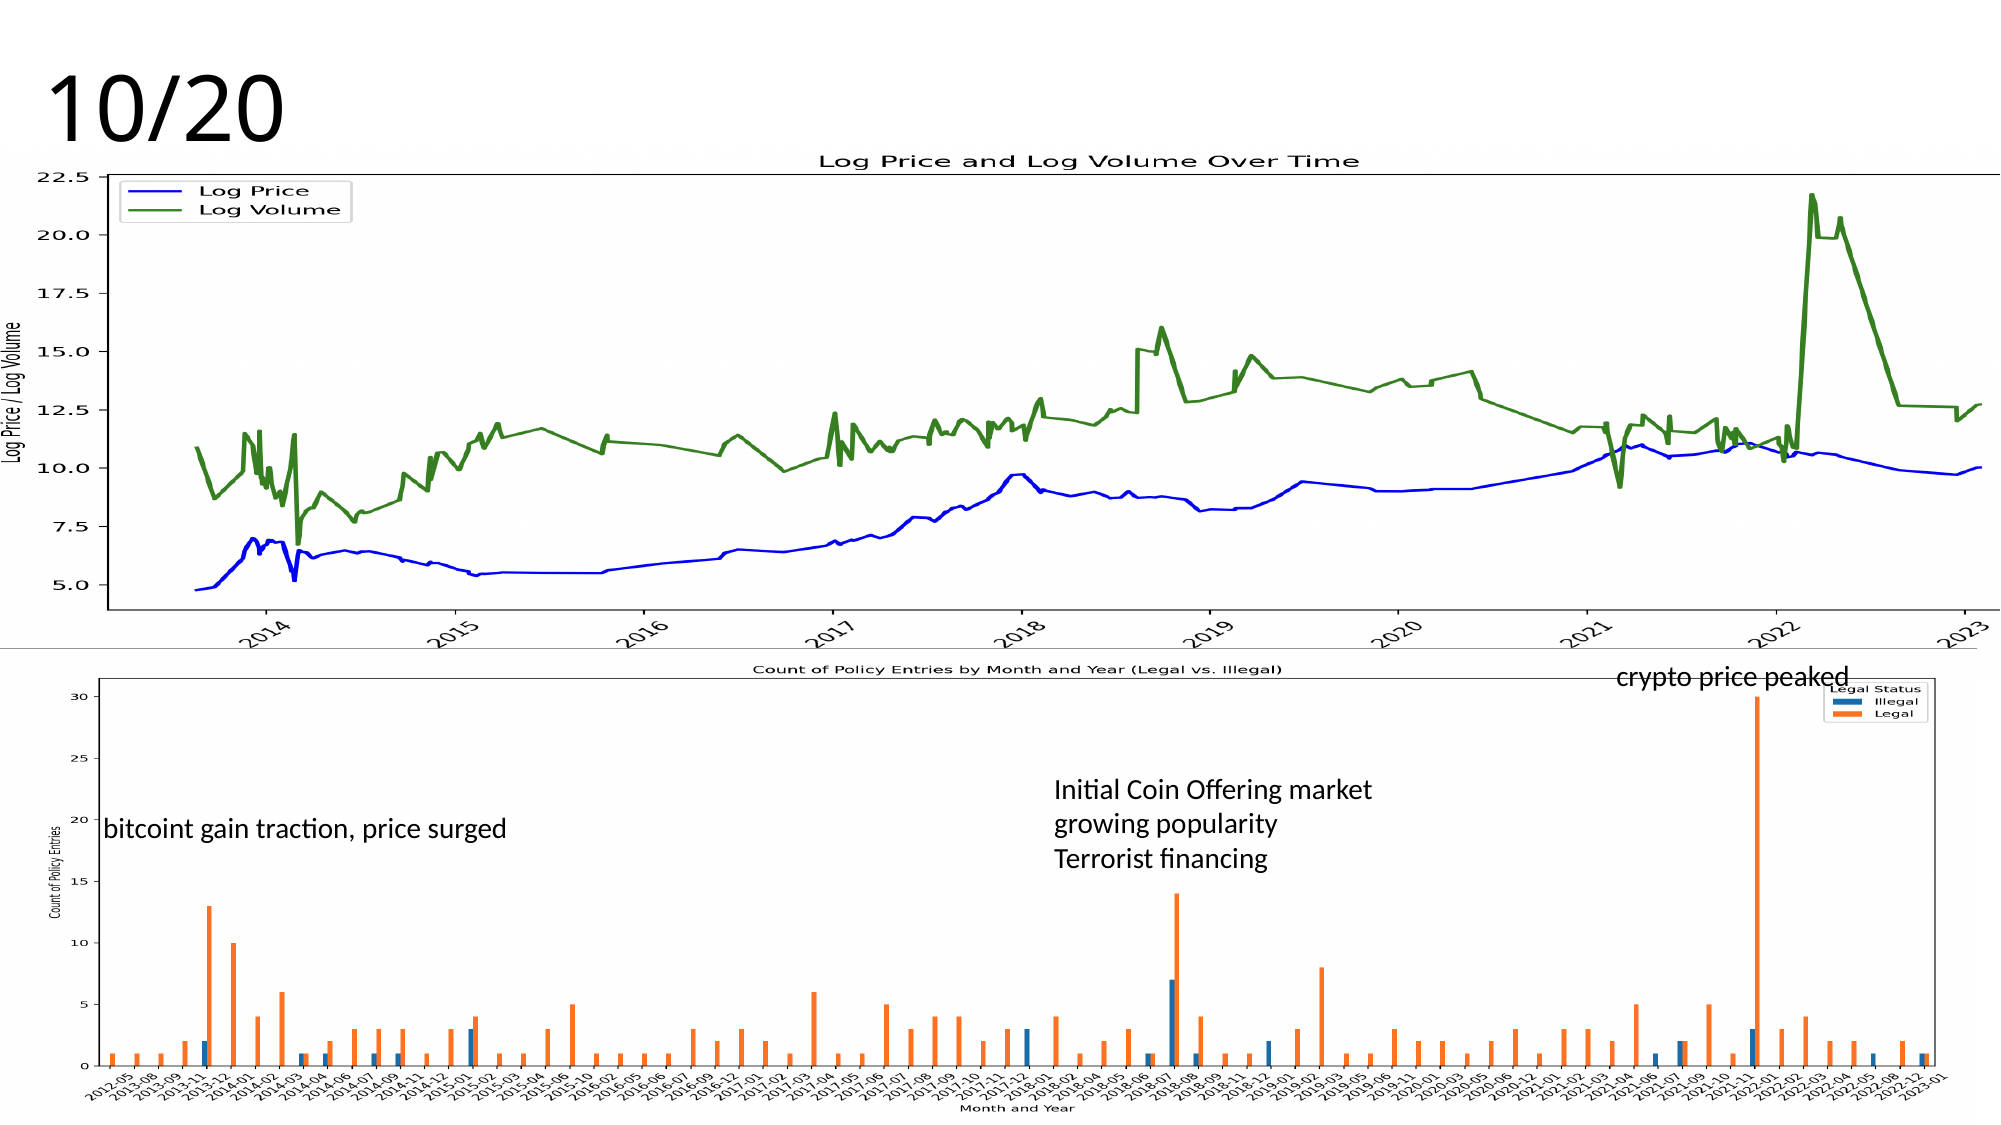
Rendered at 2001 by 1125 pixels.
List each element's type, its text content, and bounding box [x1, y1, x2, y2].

picture [0, 147, 2000, 1125]
title 10/20 [28, 3, 1753, 147]
